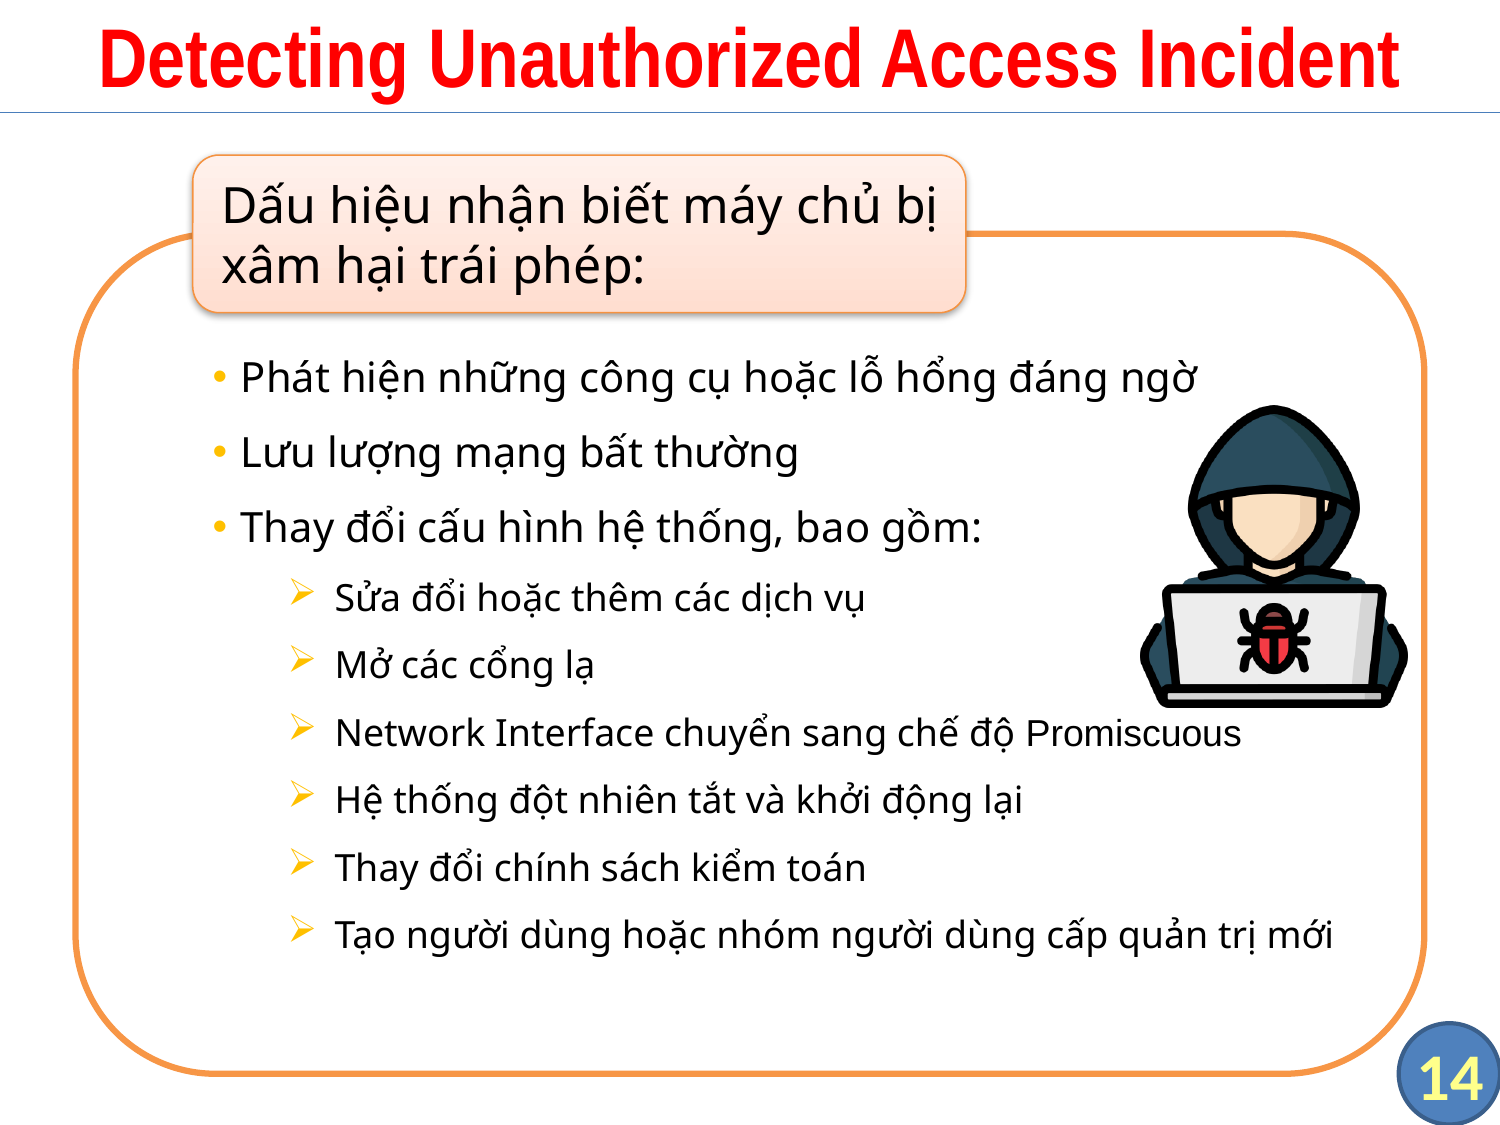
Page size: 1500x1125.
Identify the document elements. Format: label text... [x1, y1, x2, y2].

picture [1122, 405, 1425, 708]
slide_number 14 [1399, 1023, 1500, 1125]
title Detecting Unauthorized Access Incident [0, 0, 1500, 113]
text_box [75, 154, 1425, 1075]
